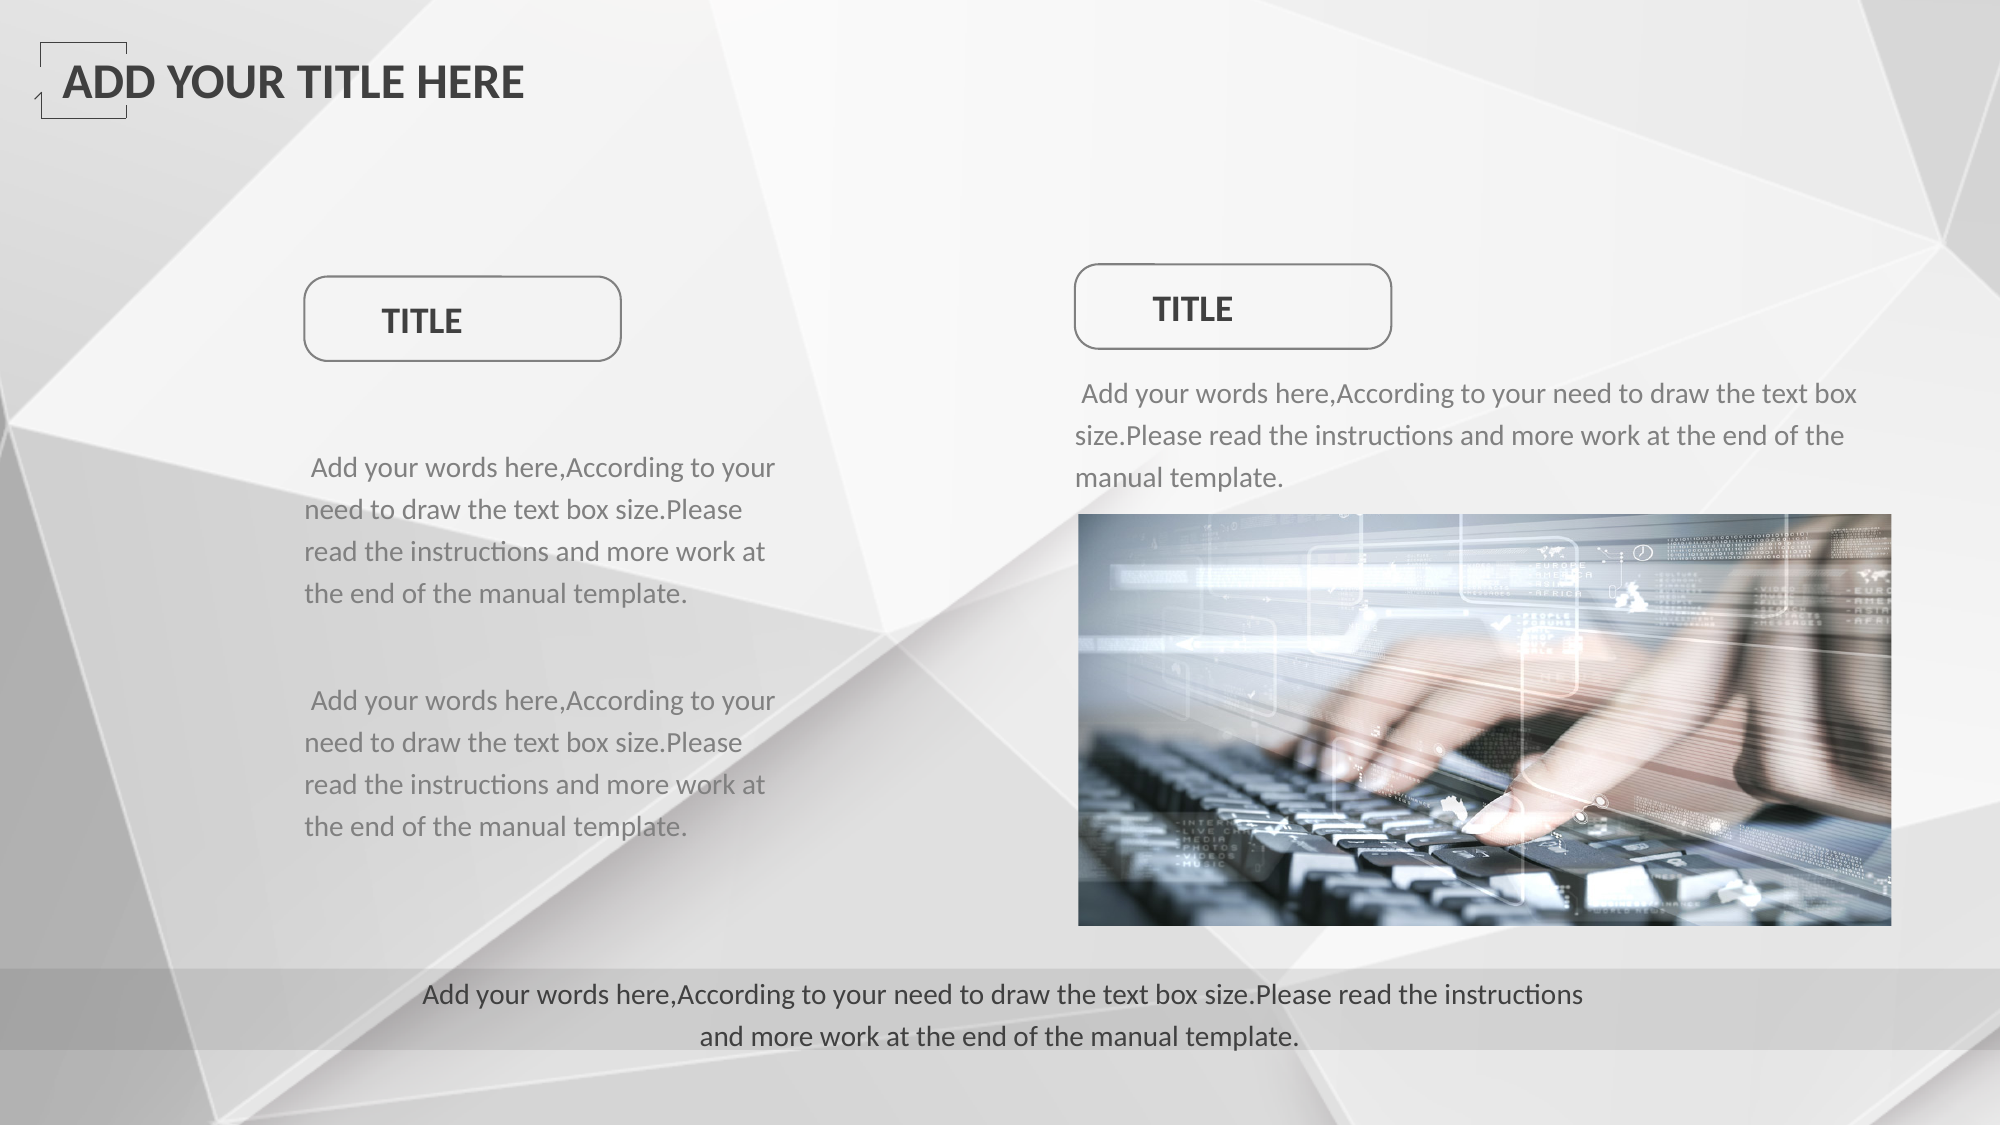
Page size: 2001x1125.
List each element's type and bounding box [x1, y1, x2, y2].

picture [0, 0, 2000, 1125]
text_box [34, 42, 127, 119]
